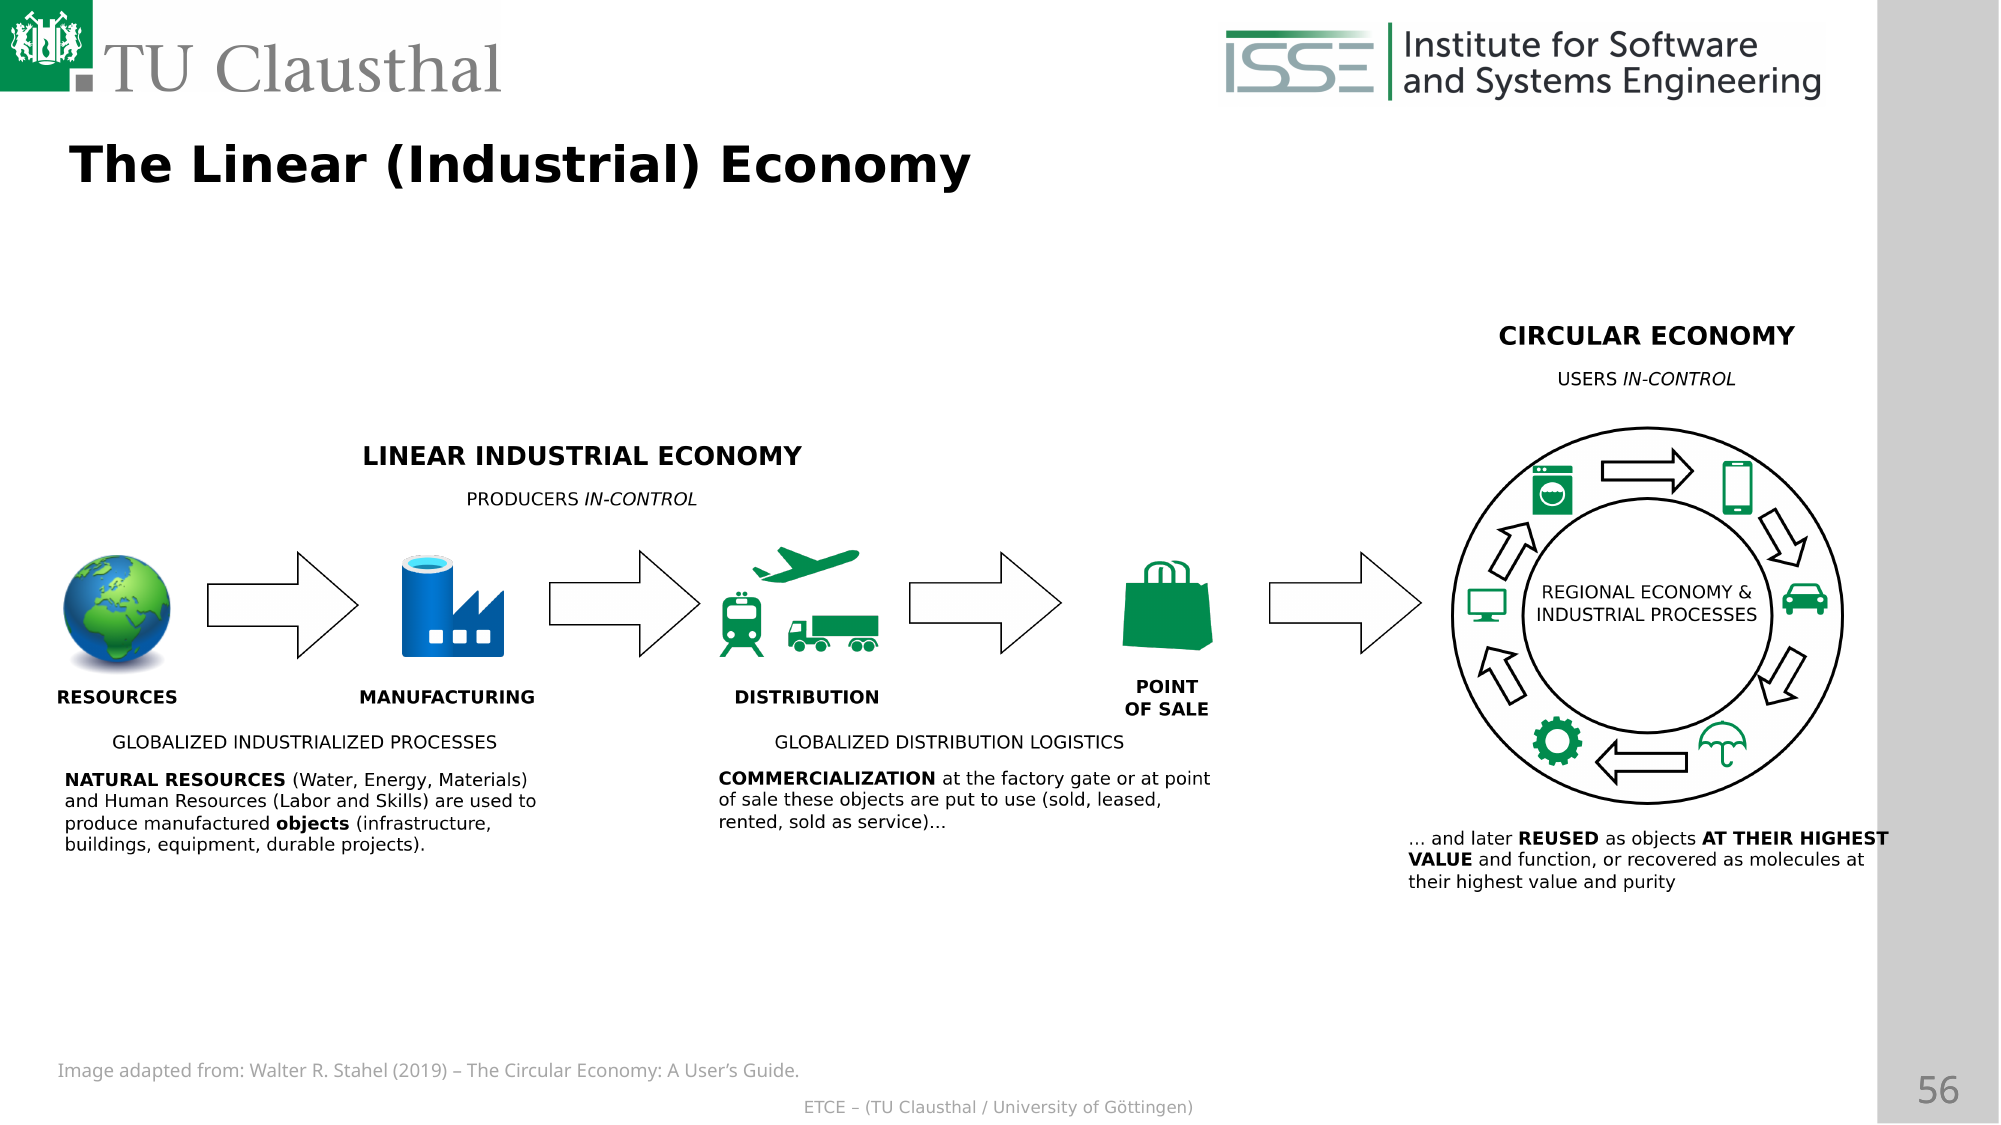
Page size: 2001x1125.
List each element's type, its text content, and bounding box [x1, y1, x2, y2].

text_box Image adapted from: Walter R. Stahel (2019) – The Circular Economy: A User’s Guide. [43, 1051, 1105, 1089]
picture [0, 0, 501, 92]
picture [57, 304, 1912, 918]
picture [1218, 22, 1826, 107]
text_box The Linear (Industrial) Economy [55, 125, 1818, 207]
